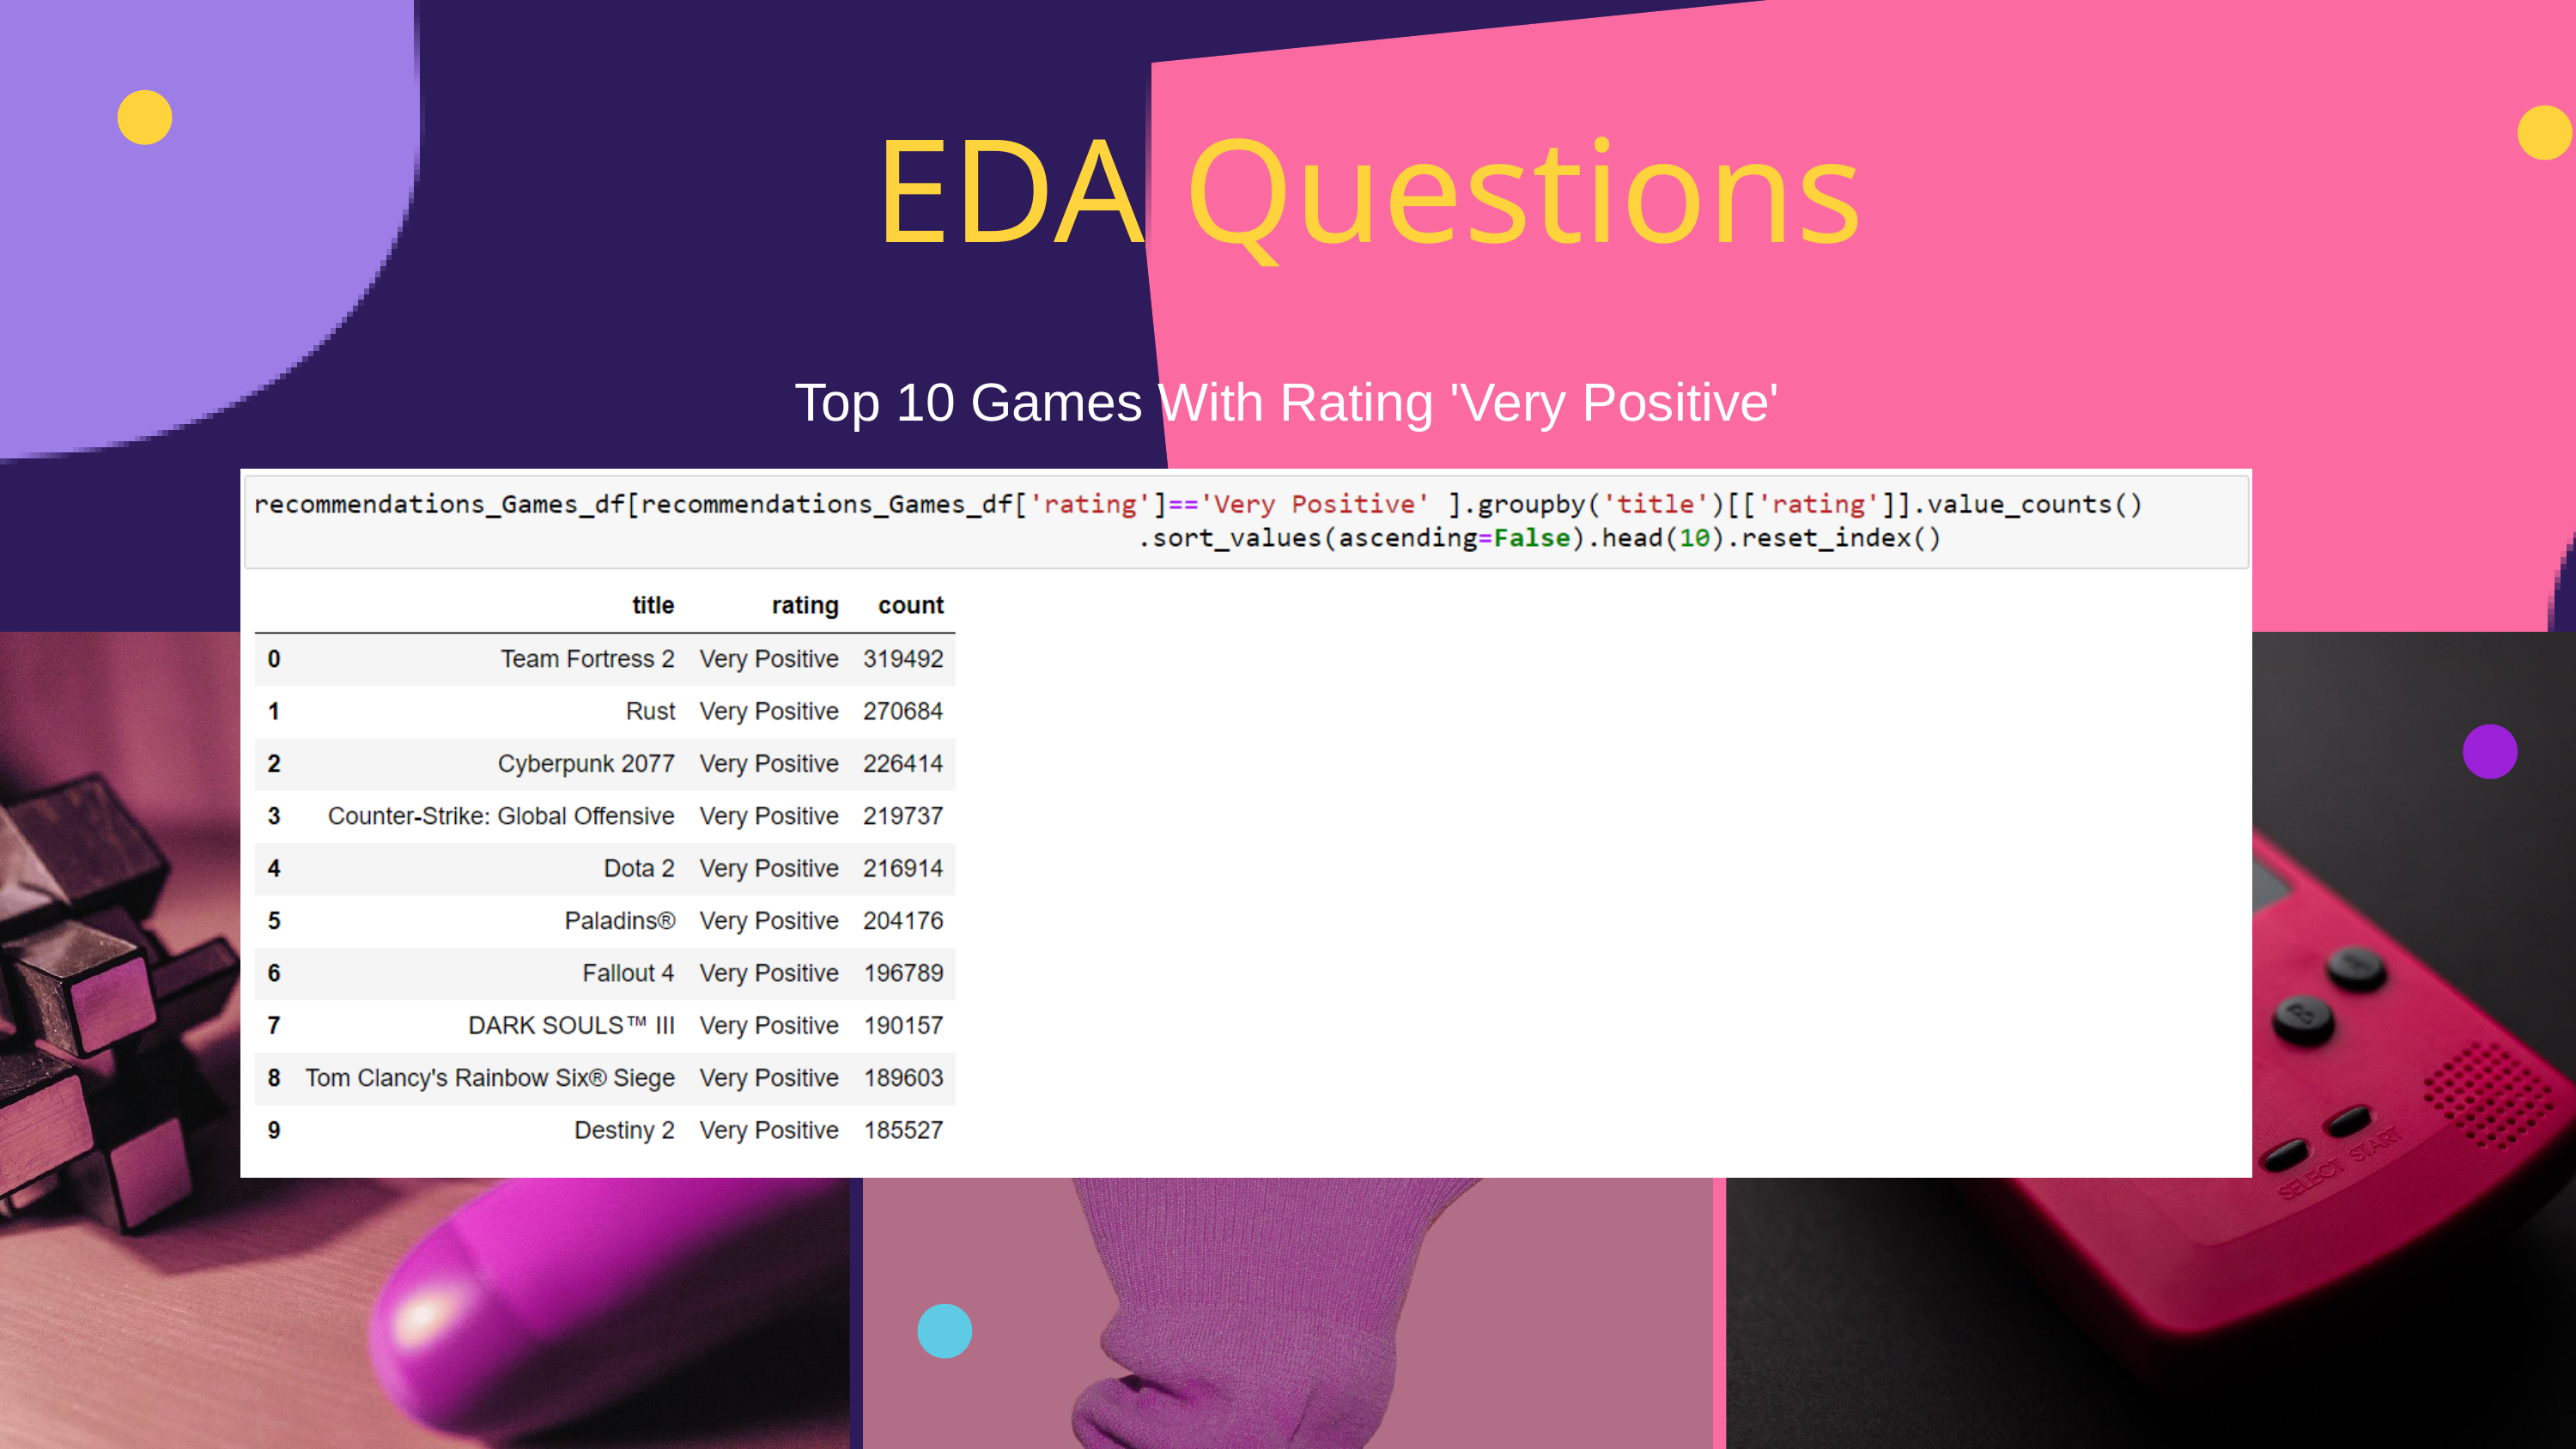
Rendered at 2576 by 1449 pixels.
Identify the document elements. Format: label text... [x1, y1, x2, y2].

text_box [2463, 724, 2518, 779]
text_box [2517, 105, 2573, 161]
text_box [1135, 0, 2576, 631]
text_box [117, 89, 173, 145]
text_box [0, 0, 841, 630]
text_box [1718, 1187, 1722, 1449]
picture [0, 469, 2576, 1449]
text_box Top 10 Games With Rating 'Very Positive' [490, 349, 2086, 433]
text_box EDA Questions [528, 64, 1865, 271]
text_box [917, 1303, 973, 1359]
